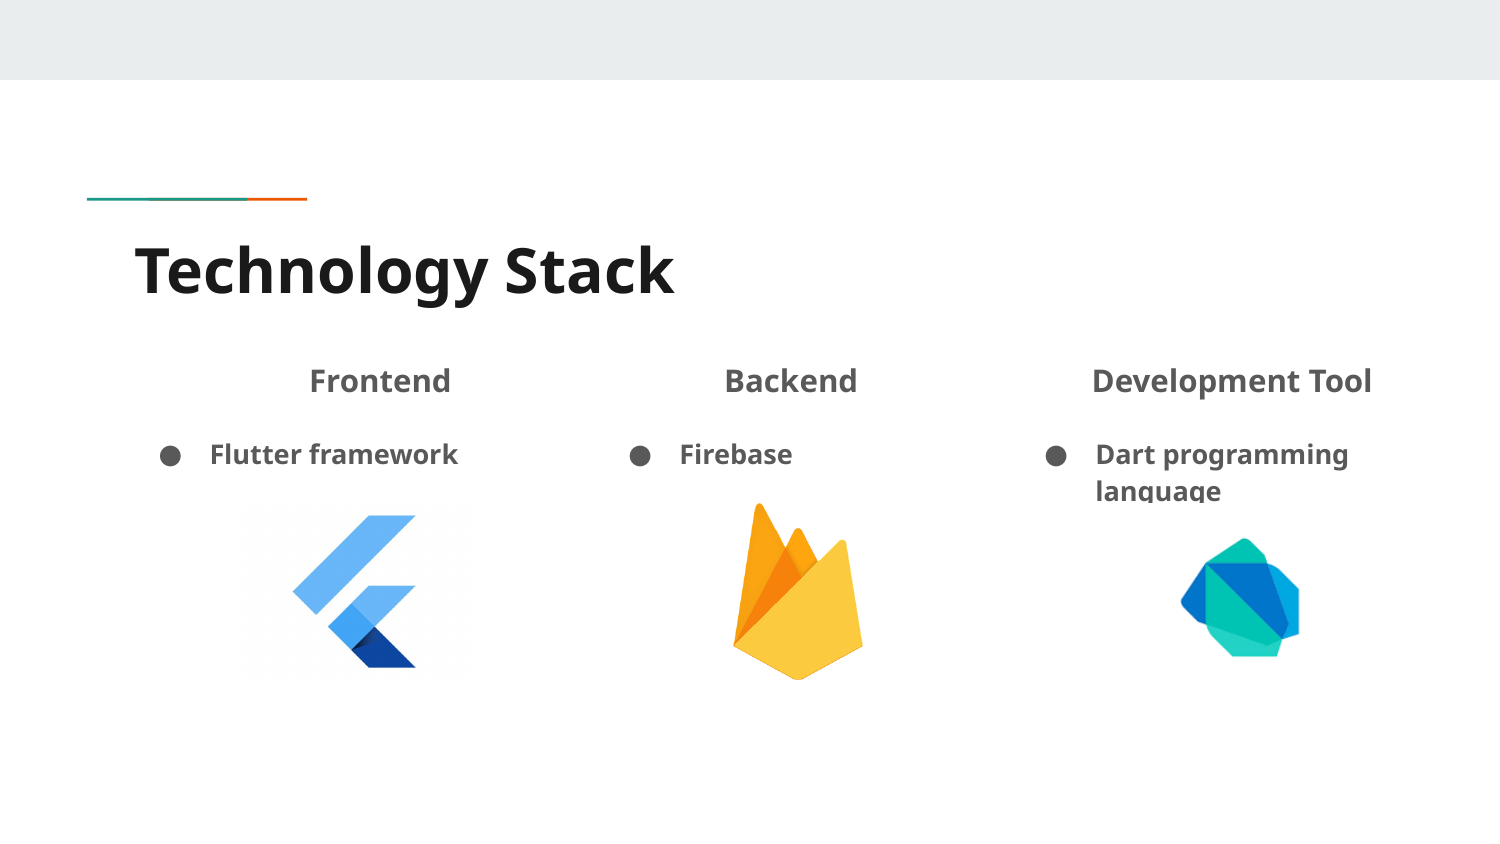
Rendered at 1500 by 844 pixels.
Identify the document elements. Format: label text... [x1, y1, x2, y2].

list Backend Firebase [589, 341, 994, 712]
picture [733, 502, 864, 680]
list Frontend Flutter framework [119, 341, 589, 712]
title Technology Stack [119, 216, 1381, 305]
picture [1070, 502, 1409, 693]
list Development Tool Dart programming language [1005, 341, 1460, 712]
picture [236, 502, 472, 680]
